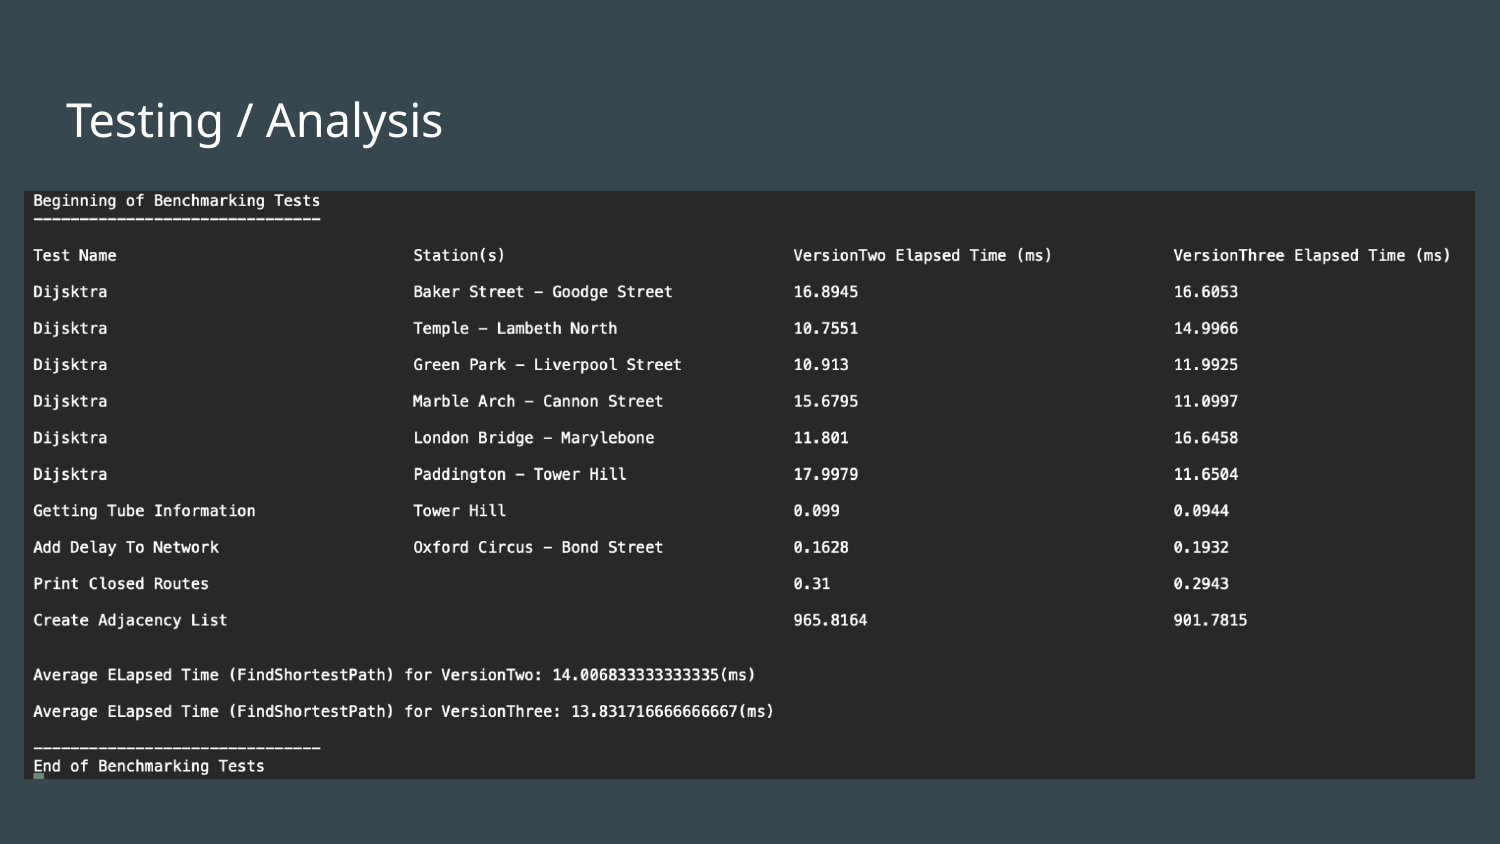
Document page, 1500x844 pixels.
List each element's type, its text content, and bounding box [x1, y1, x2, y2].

title Testing / Analysis [51, 72, 1449, 167]
picture [24, 191, 1476, 779]
